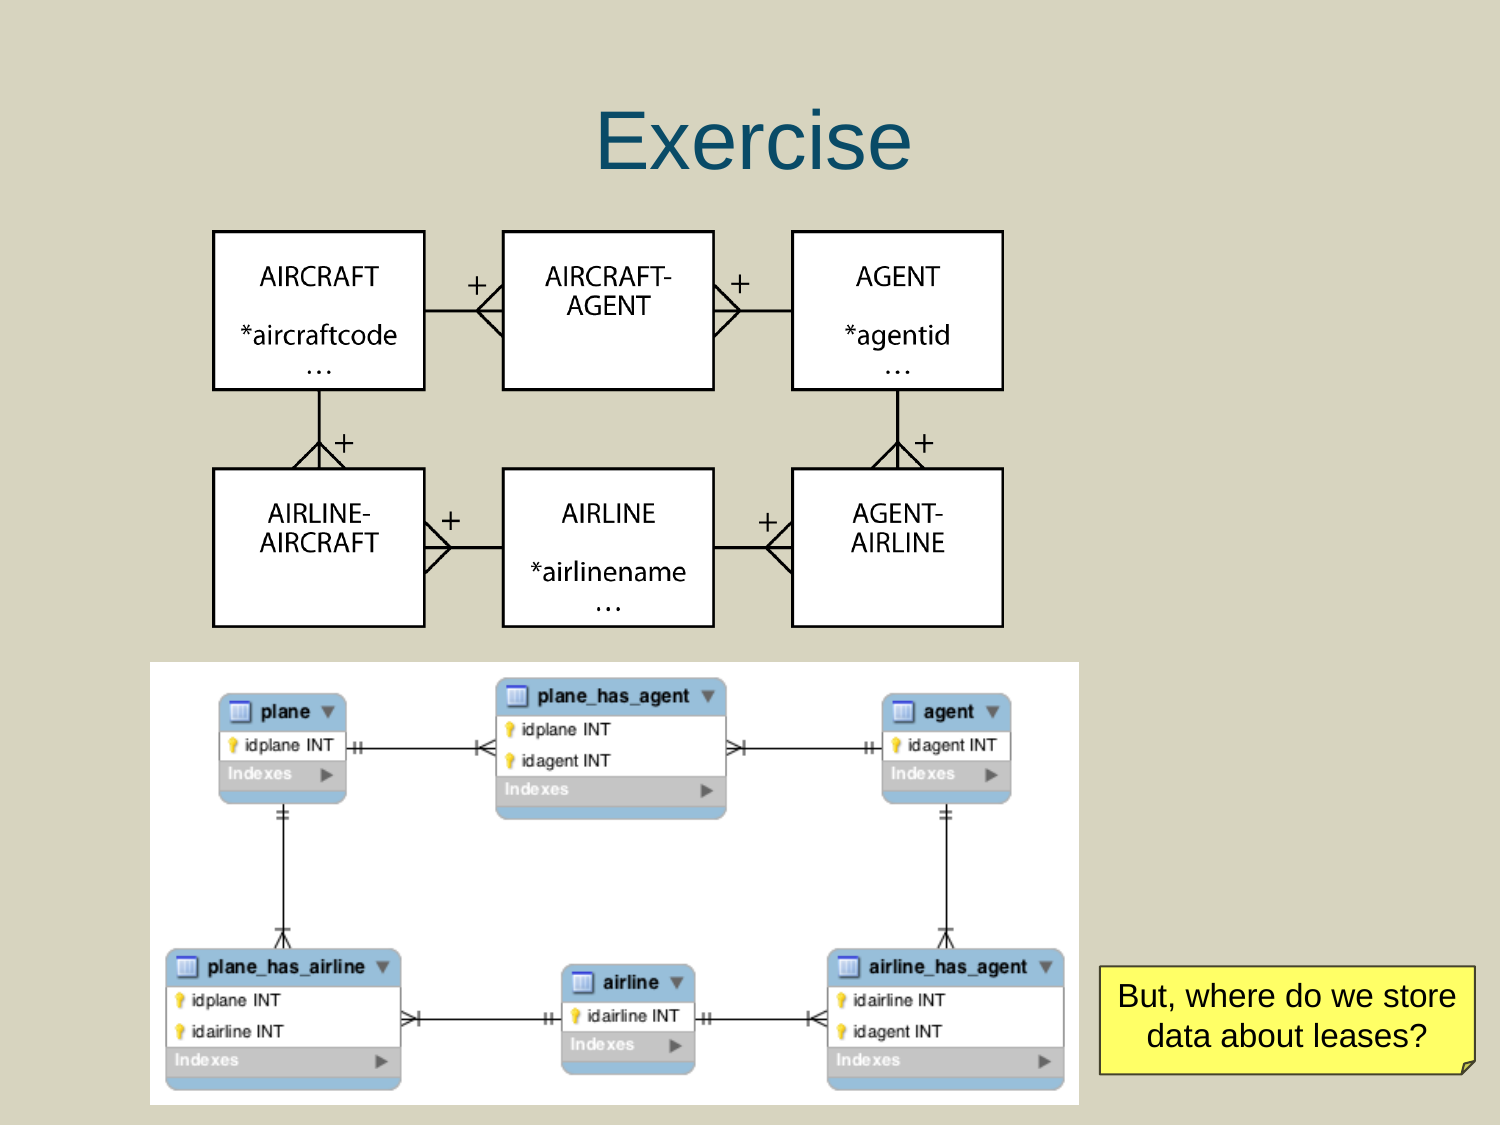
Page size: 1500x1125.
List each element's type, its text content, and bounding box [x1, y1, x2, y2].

title Exercise [89, 45, 1419, 228]
picture [212, 230, 1004, 629]
text_box But, where do we store data about leases? [1099, 966, 1475, 1075]
picture [149, 662, 1079, 1106]
